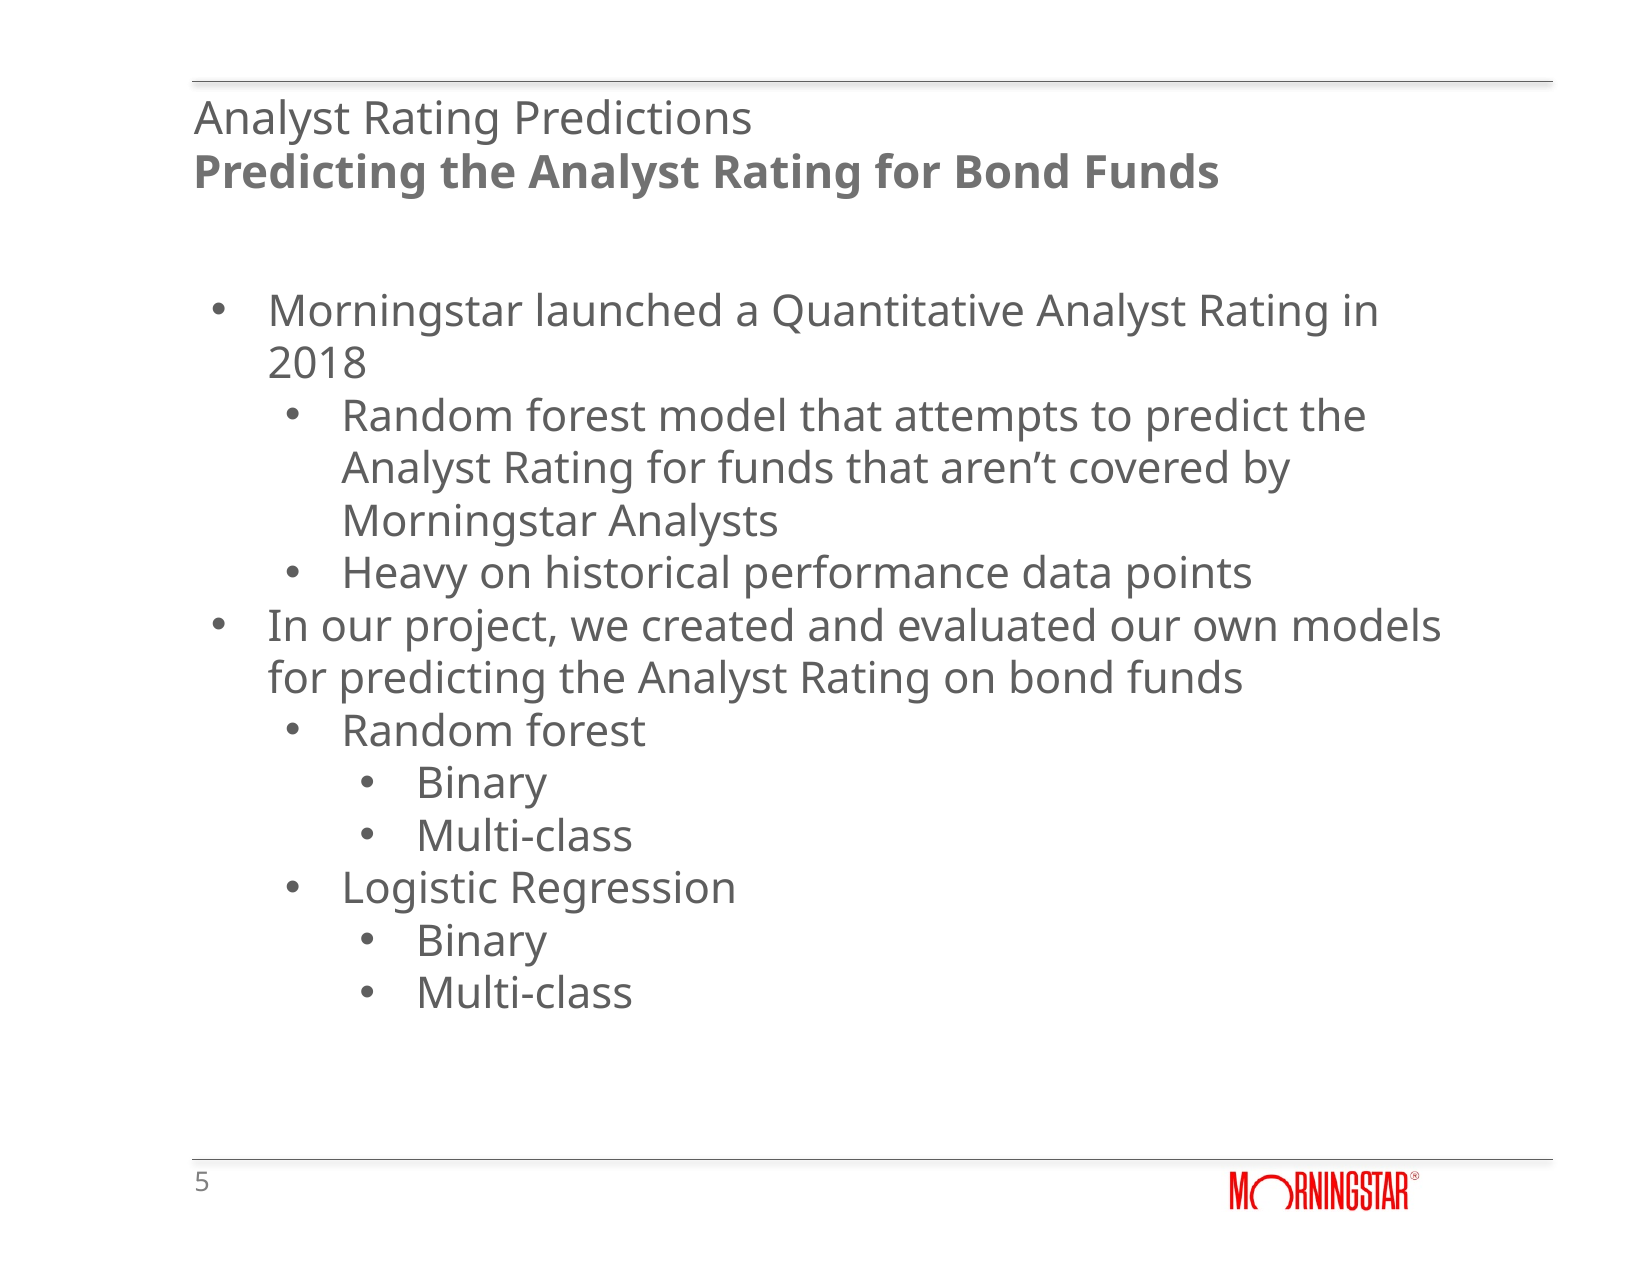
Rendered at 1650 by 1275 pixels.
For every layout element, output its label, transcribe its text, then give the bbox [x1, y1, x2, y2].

list Predicting the Analyst Rating for Bond Funds [192, 151, 1554, 273]
title Analyst Rating Predictions [193, 90, 1553, 144]
slide_number 5 [194, 1163, 271, 1230]
picture [1221, 1164, 1423, 1212]
text_box Morningstar launched a Quantitative Analyst Rating in 2018 Random forest model that attempts to predict the Analyst Rating for funds that aren’t covered by Morningstar Analysts Heavy on historical performance data points In our project, we created and evaluated our own models for predicting the Analyst Rating on bond funds Random forest Binary Multi-class Logistic Regression Binary Multi-class [196, 275, 1500, 1078]
